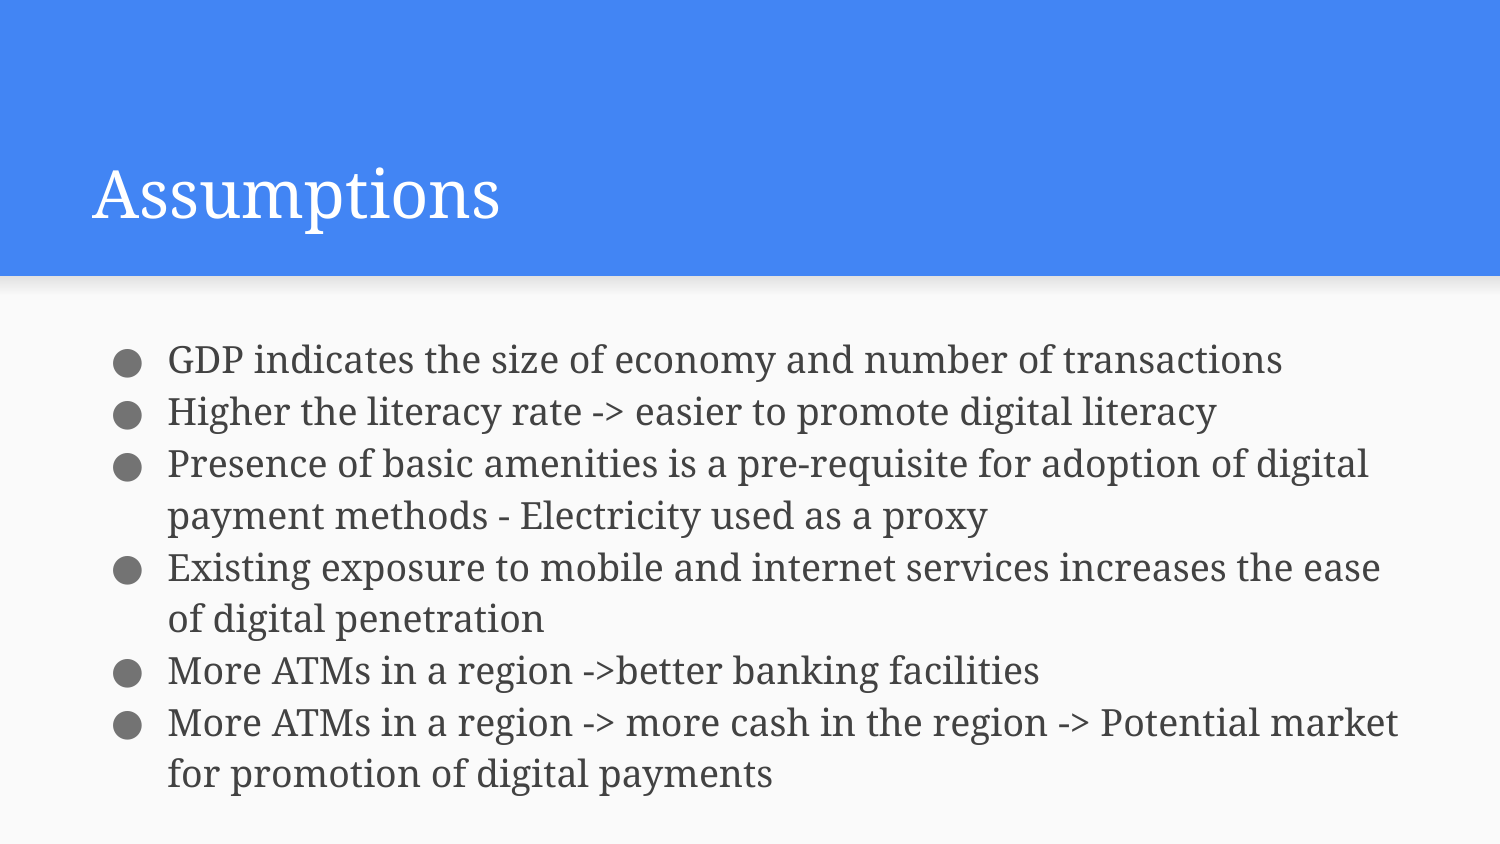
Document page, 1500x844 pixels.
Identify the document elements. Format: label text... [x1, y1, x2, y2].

list GDP indicates the size of economy and number of transactions Higher the literacy rate -> easier to promote digital literacy Presence of basic amenities is a pre-requisite for adoption of digital payment methods - Electricity used as a proxy Existing exposure to mobile and internet services increases the ease of digital penetration More ATMs in a region ->better banking facilities More ATMs in a region -> more cash in the region -> Potential market for promotion of digital payments [77, 314, 1427, 808]
title Assumptions [77, 121, 1427, 248]
